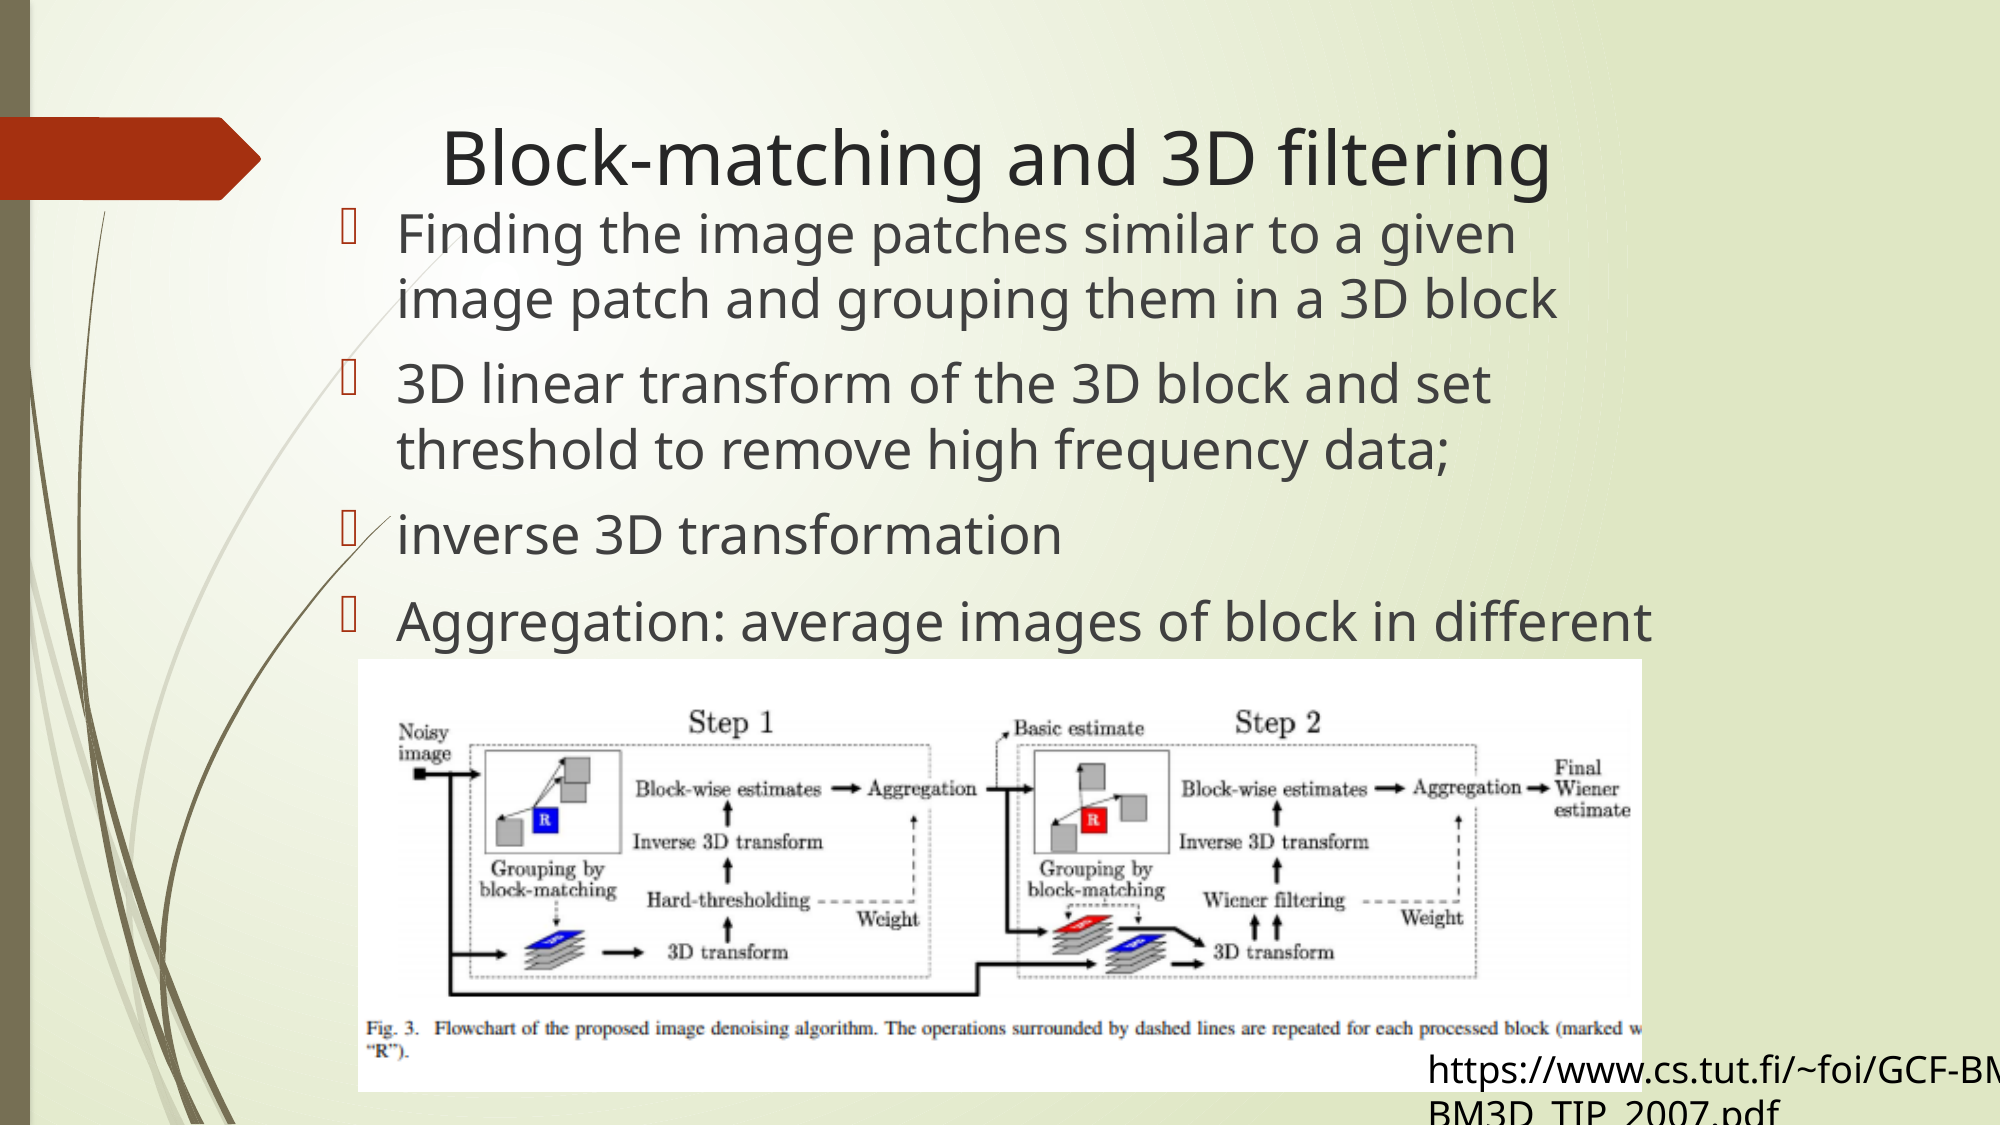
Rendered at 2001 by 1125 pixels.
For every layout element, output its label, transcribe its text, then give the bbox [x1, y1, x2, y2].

picture [358, 659, 1642, 1092]
text_box https://www.cs.tut.fi/~foi/GCF-BM3D/BM3D_TIP_2007.pdf [1412, 1038, 2000, 1125]
list Finding the image patches similar to a given image patch and grouping them in a 3D block 3D linear transform of the 3D block and set threshold to remove high frequency data; inverse 3D transformation Aggregation: average images of block in different weights [324, 191, 1675, 934]
title Block-matching and 3D filtering [425, 102, 1888, 313]
